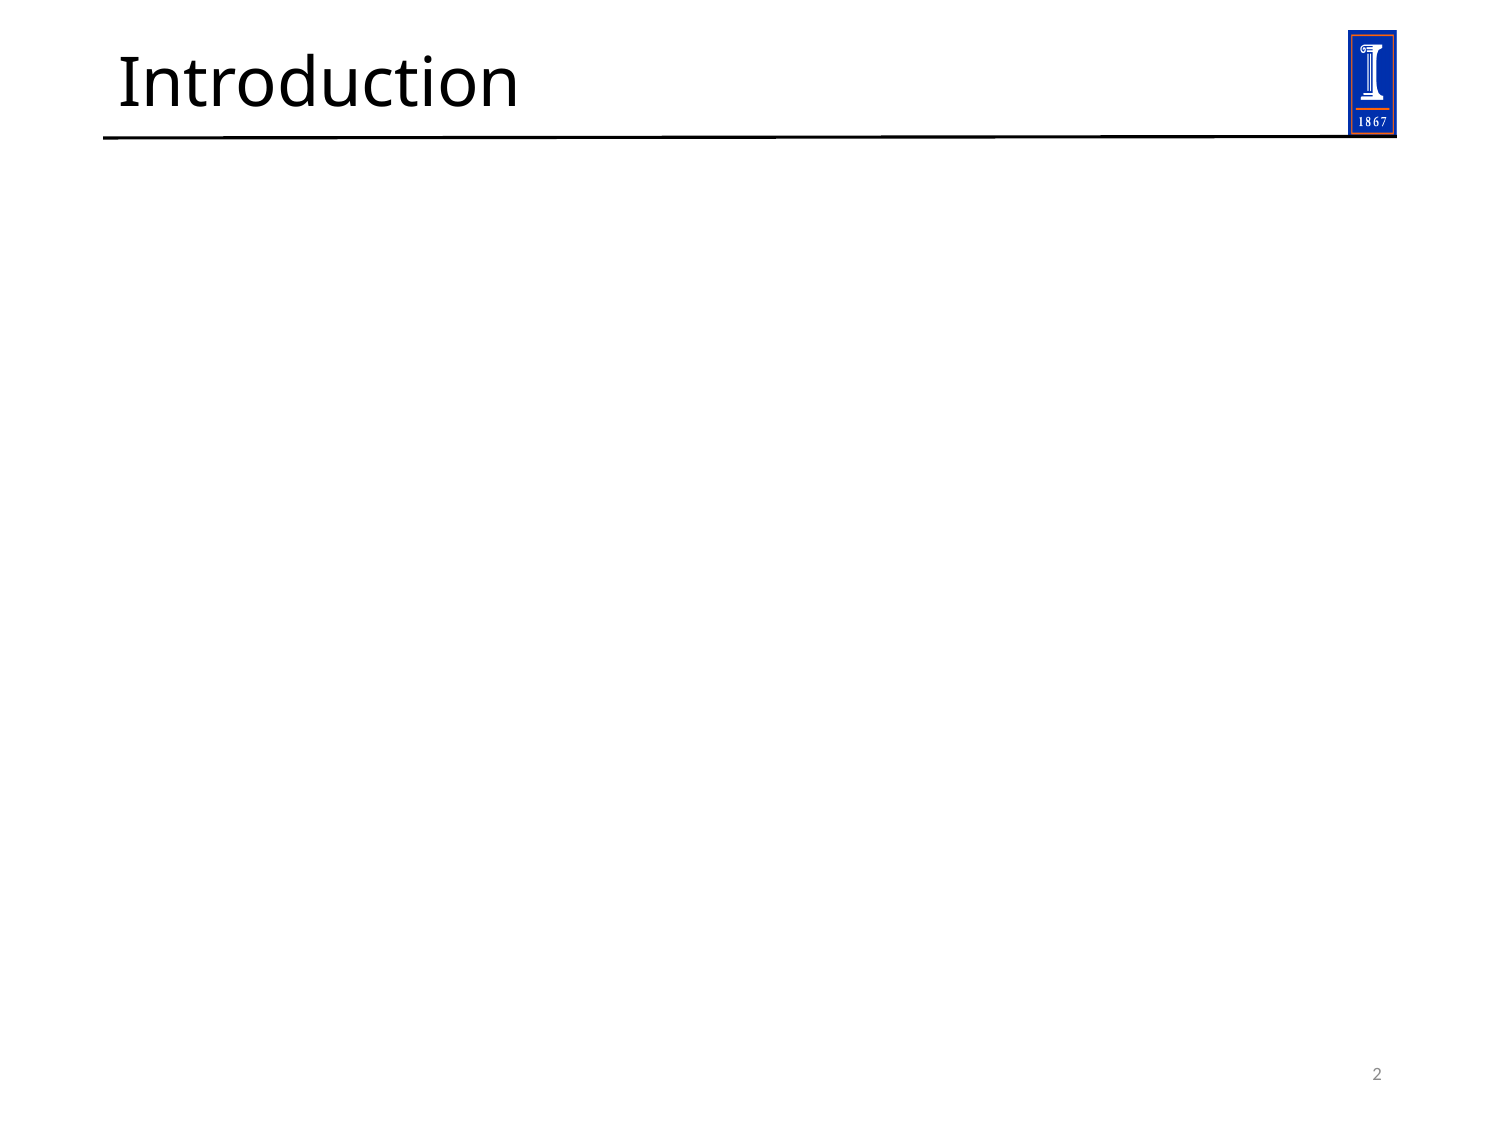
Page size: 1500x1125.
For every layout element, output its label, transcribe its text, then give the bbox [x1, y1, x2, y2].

slide_number 2 [1059, 1042, 1397, 1103]
title Introduction [103, 30, 1397, 138]
